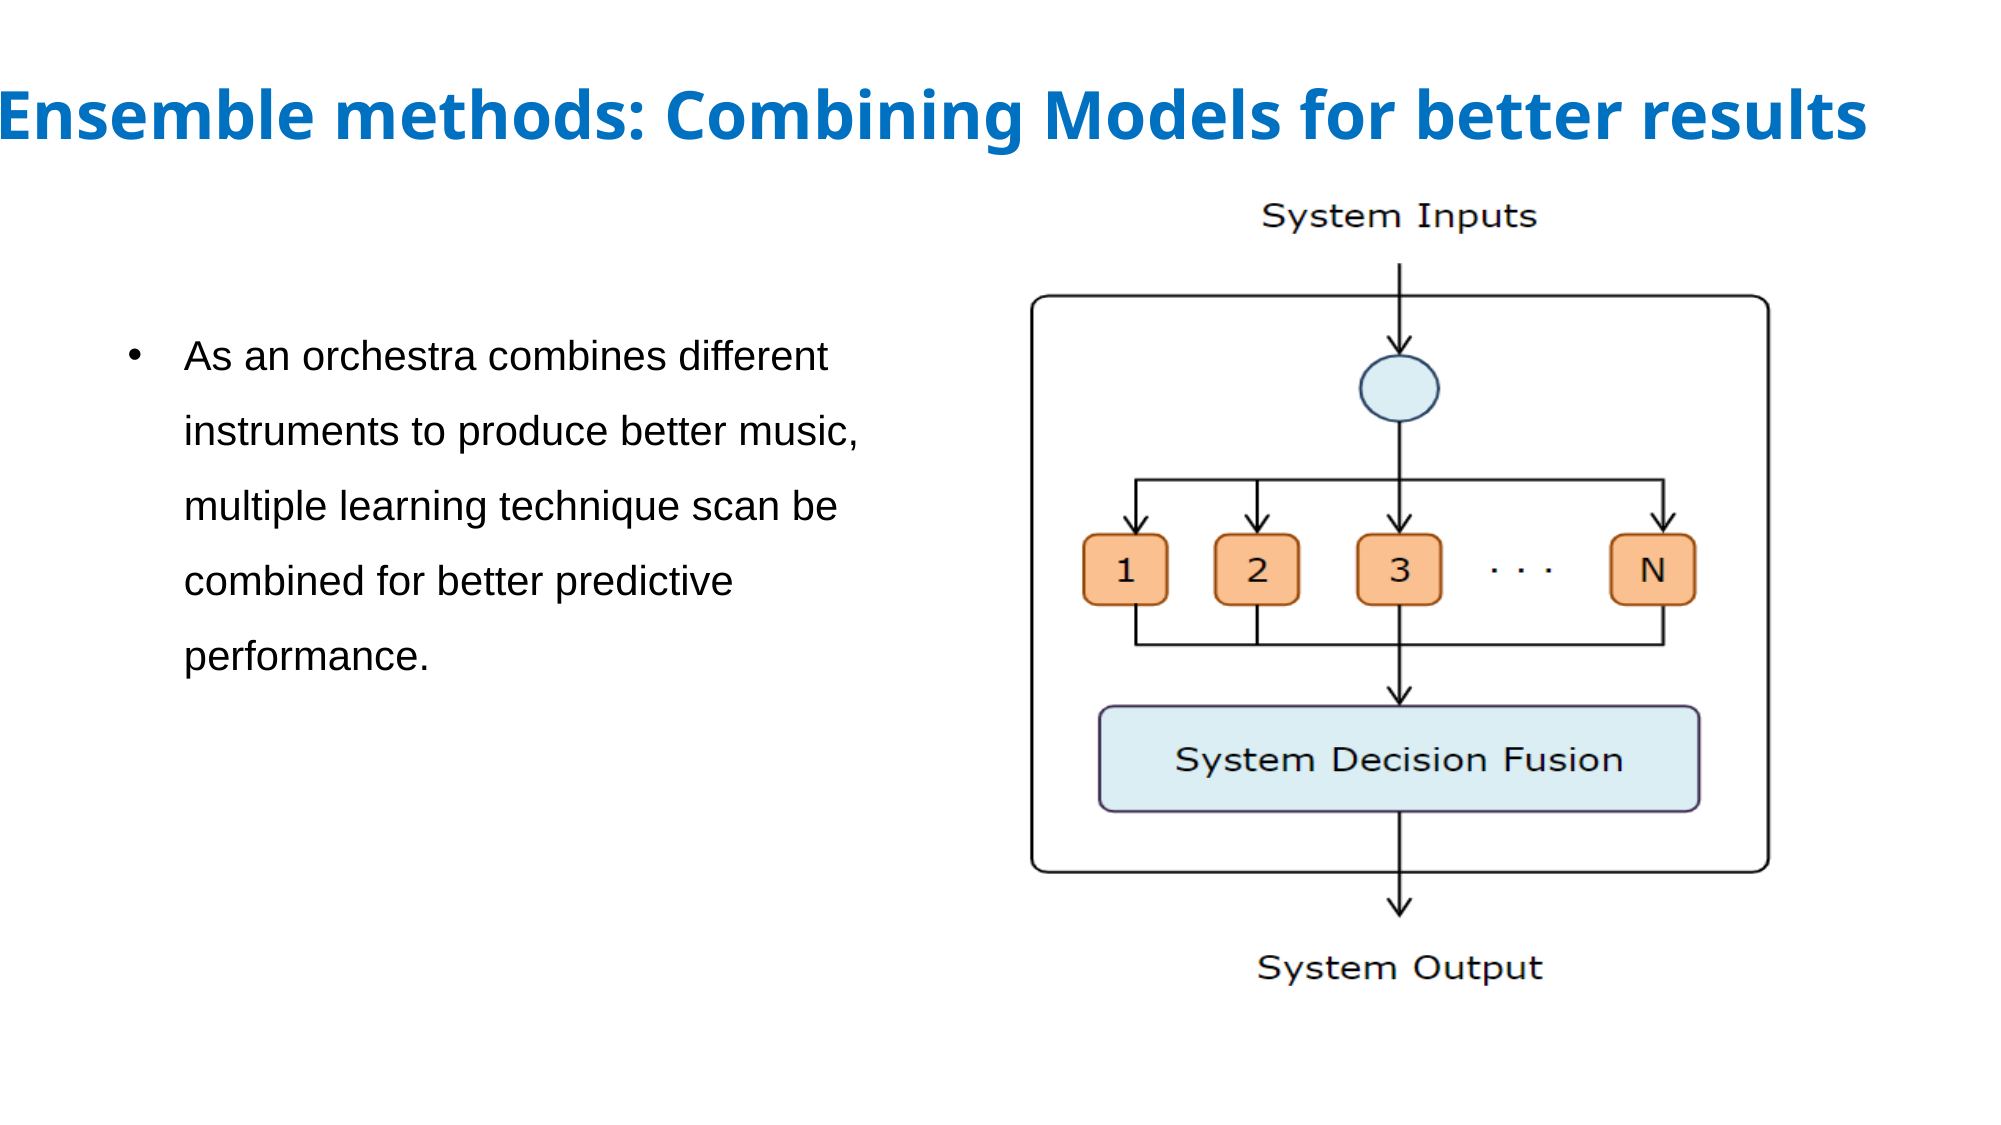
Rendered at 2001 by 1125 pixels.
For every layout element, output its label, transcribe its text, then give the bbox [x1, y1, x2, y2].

text_box Ensemble methods: Combining Models for better results [0, 65, 1885, 161]
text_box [999, 194, 1792, 1022]
text_box As an orchestra combines different instruments to produce better music, multiple learning technique scan be combined for better predictive performance. [112, 296, 981, 737]
